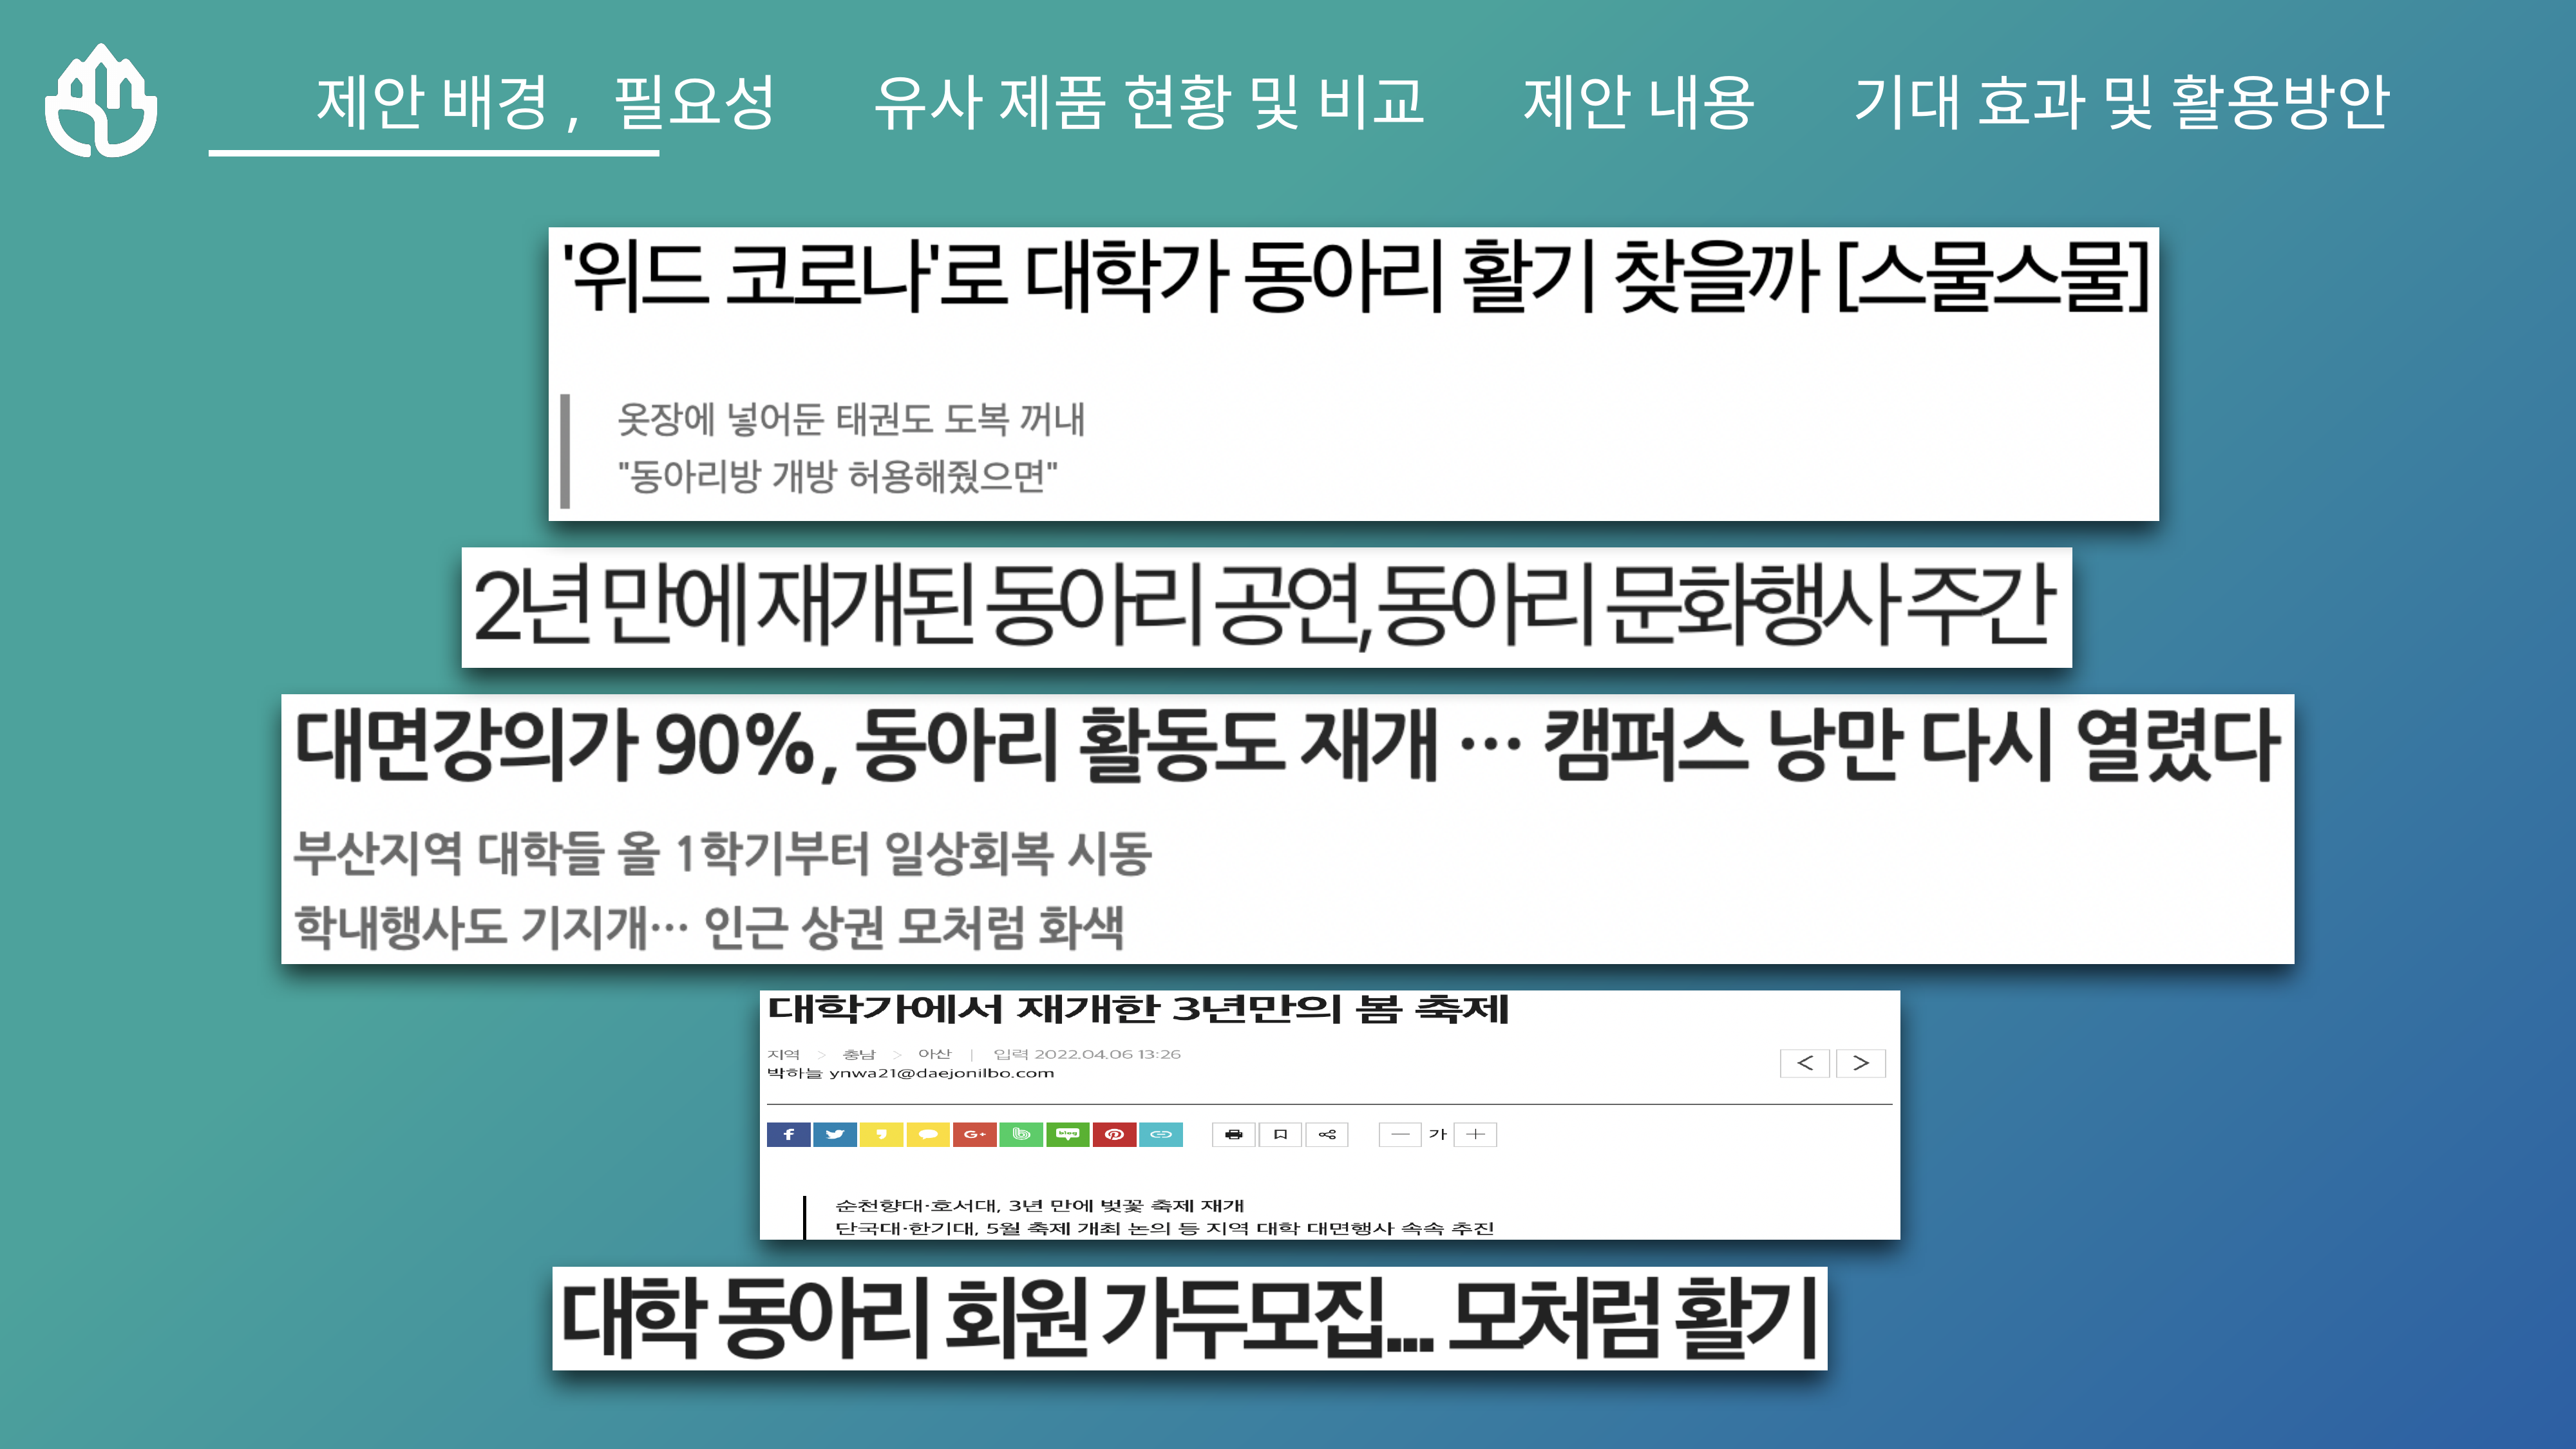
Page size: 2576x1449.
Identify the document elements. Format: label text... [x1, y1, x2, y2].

picture [552, 1266, 1828, 1370]
picture [33, 33, 169, 169]
picture [759, 990, 1901, 1240]
picture [549, 227, 2160, 521]
text_box 제안 배경, 필요성 유사 제품 현황 및 비교 제안 내용 기대 효과 및 활용방안 [310, 59, 2399, 143]
picture [462, 547, 2072, 668]
picture [281, 694, 2295, 964]
